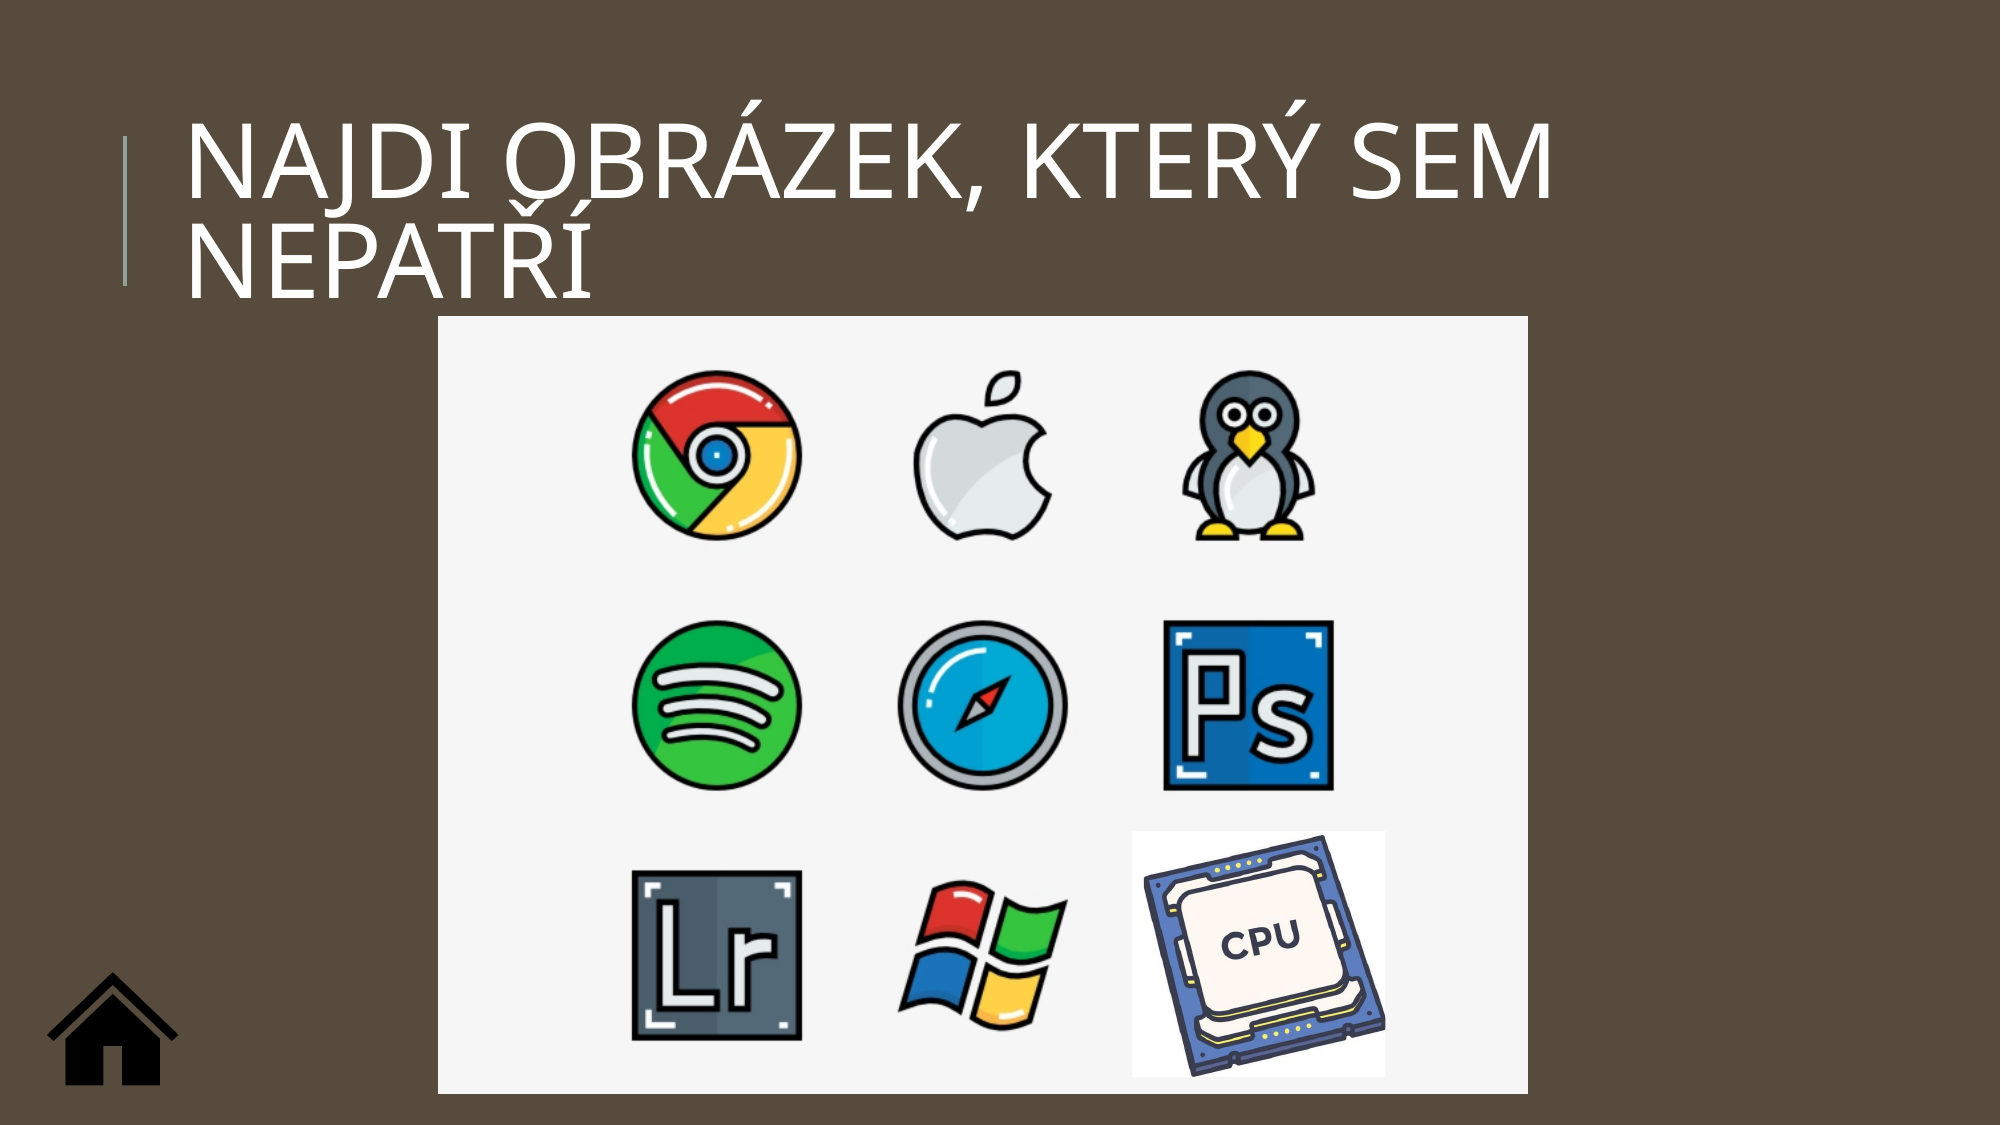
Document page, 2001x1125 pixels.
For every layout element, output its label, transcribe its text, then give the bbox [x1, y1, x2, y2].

picture [36, 953, 188, 1105]
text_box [437, 316, 1528, 1095]
title NAJDI OBRÁZEK, KTERÝ SEM NEPATŘÍ [168, 96, 1763, 342]
